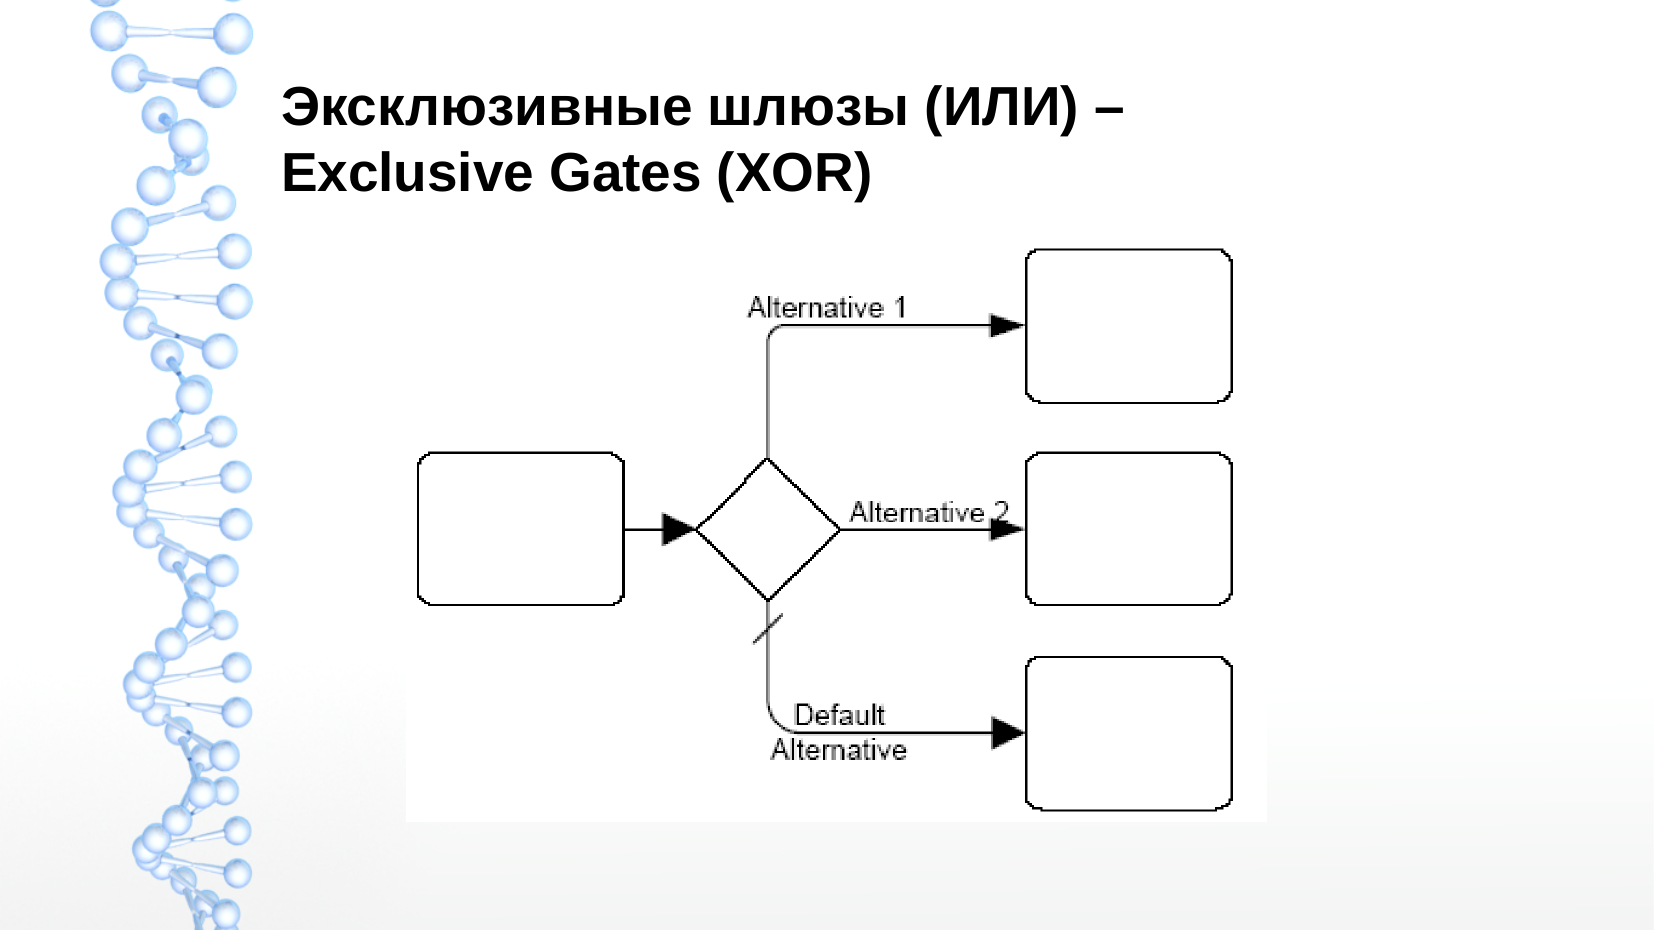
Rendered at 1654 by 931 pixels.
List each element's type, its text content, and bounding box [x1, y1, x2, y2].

picture [0, 0, 1654, 930]
title Эксклюзивные шлюзы (ИЛИ) – Exclusive Gates (XOR) [268, 62, 1385, 212]
